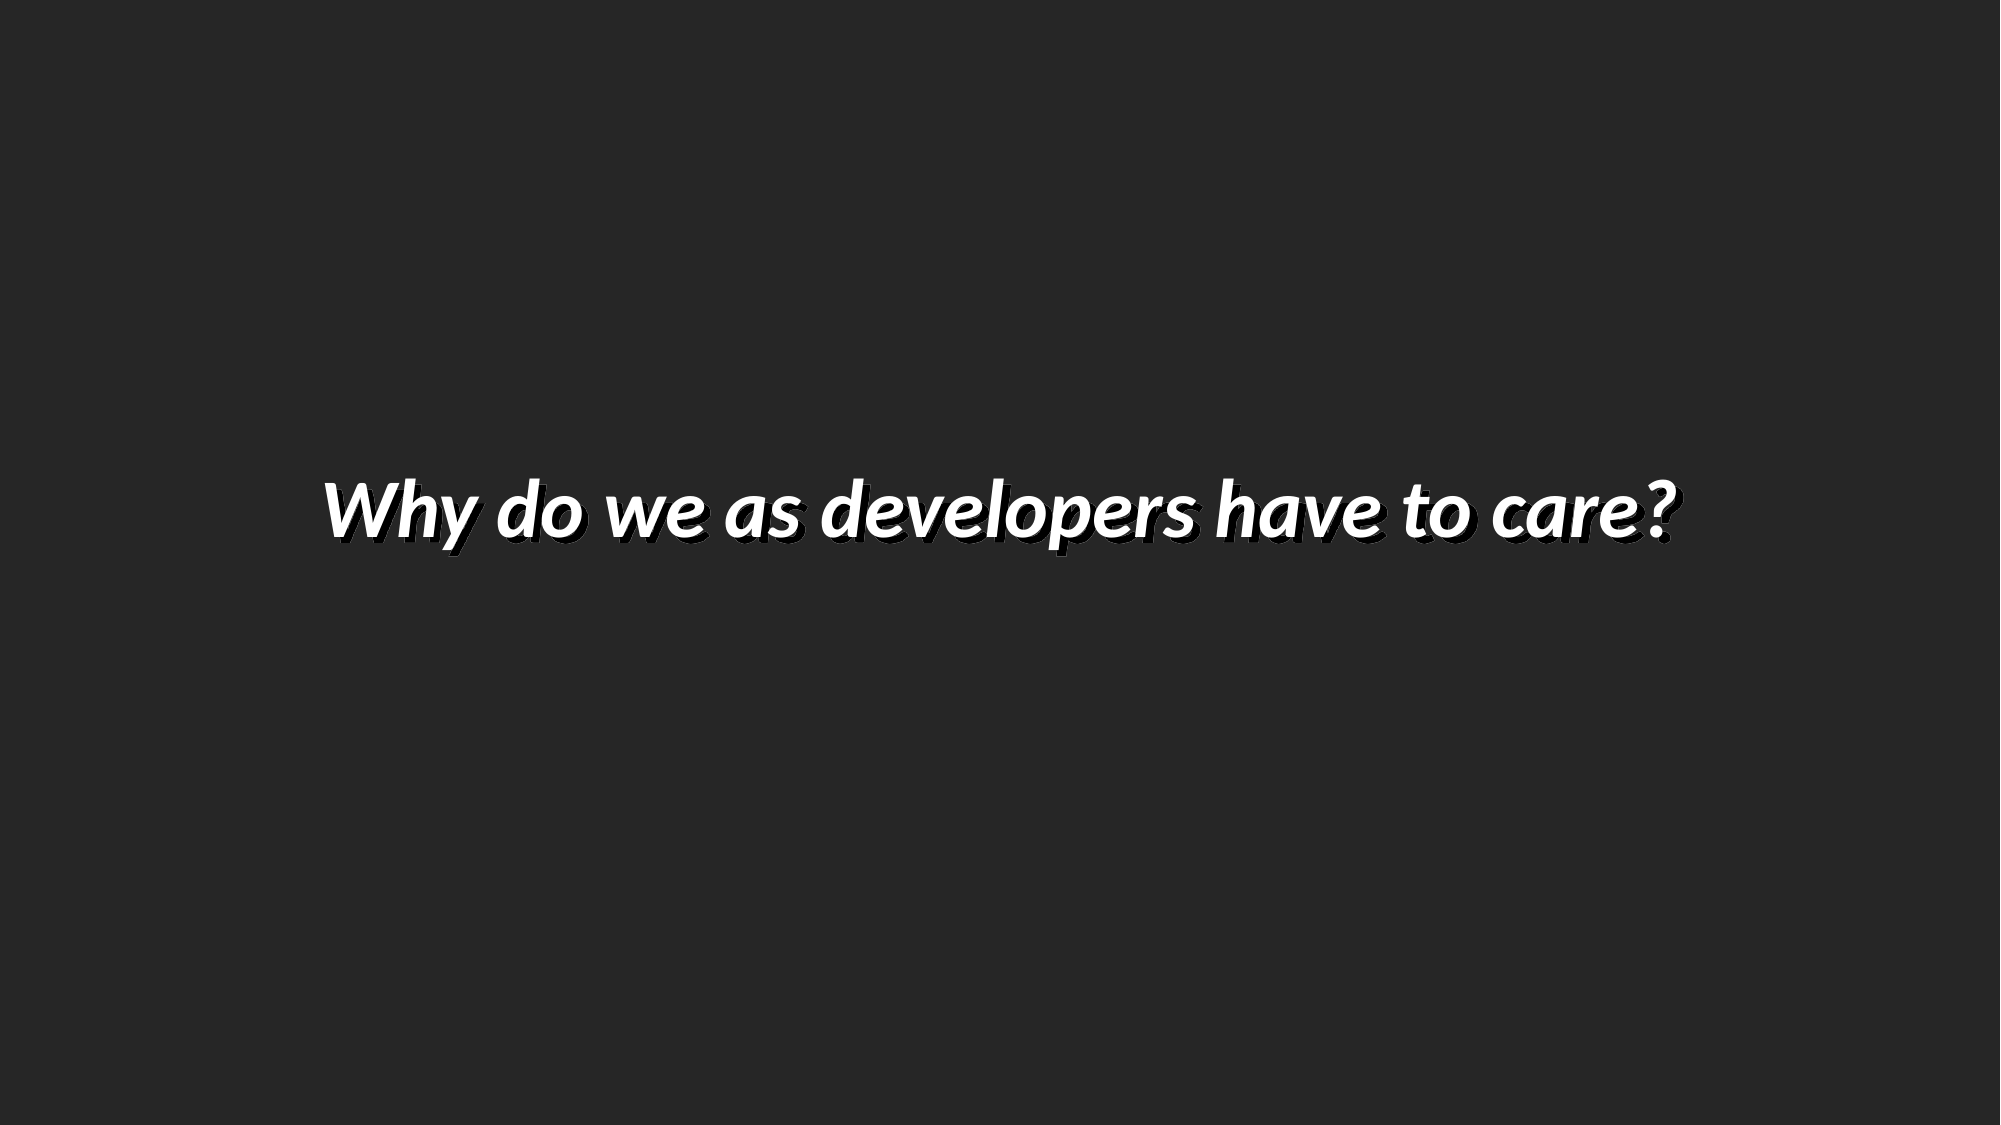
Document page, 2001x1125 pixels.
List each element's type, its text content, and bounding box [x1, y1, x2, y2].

text_box Why do we as developers have to care? [137, 446, 1863, 562]
